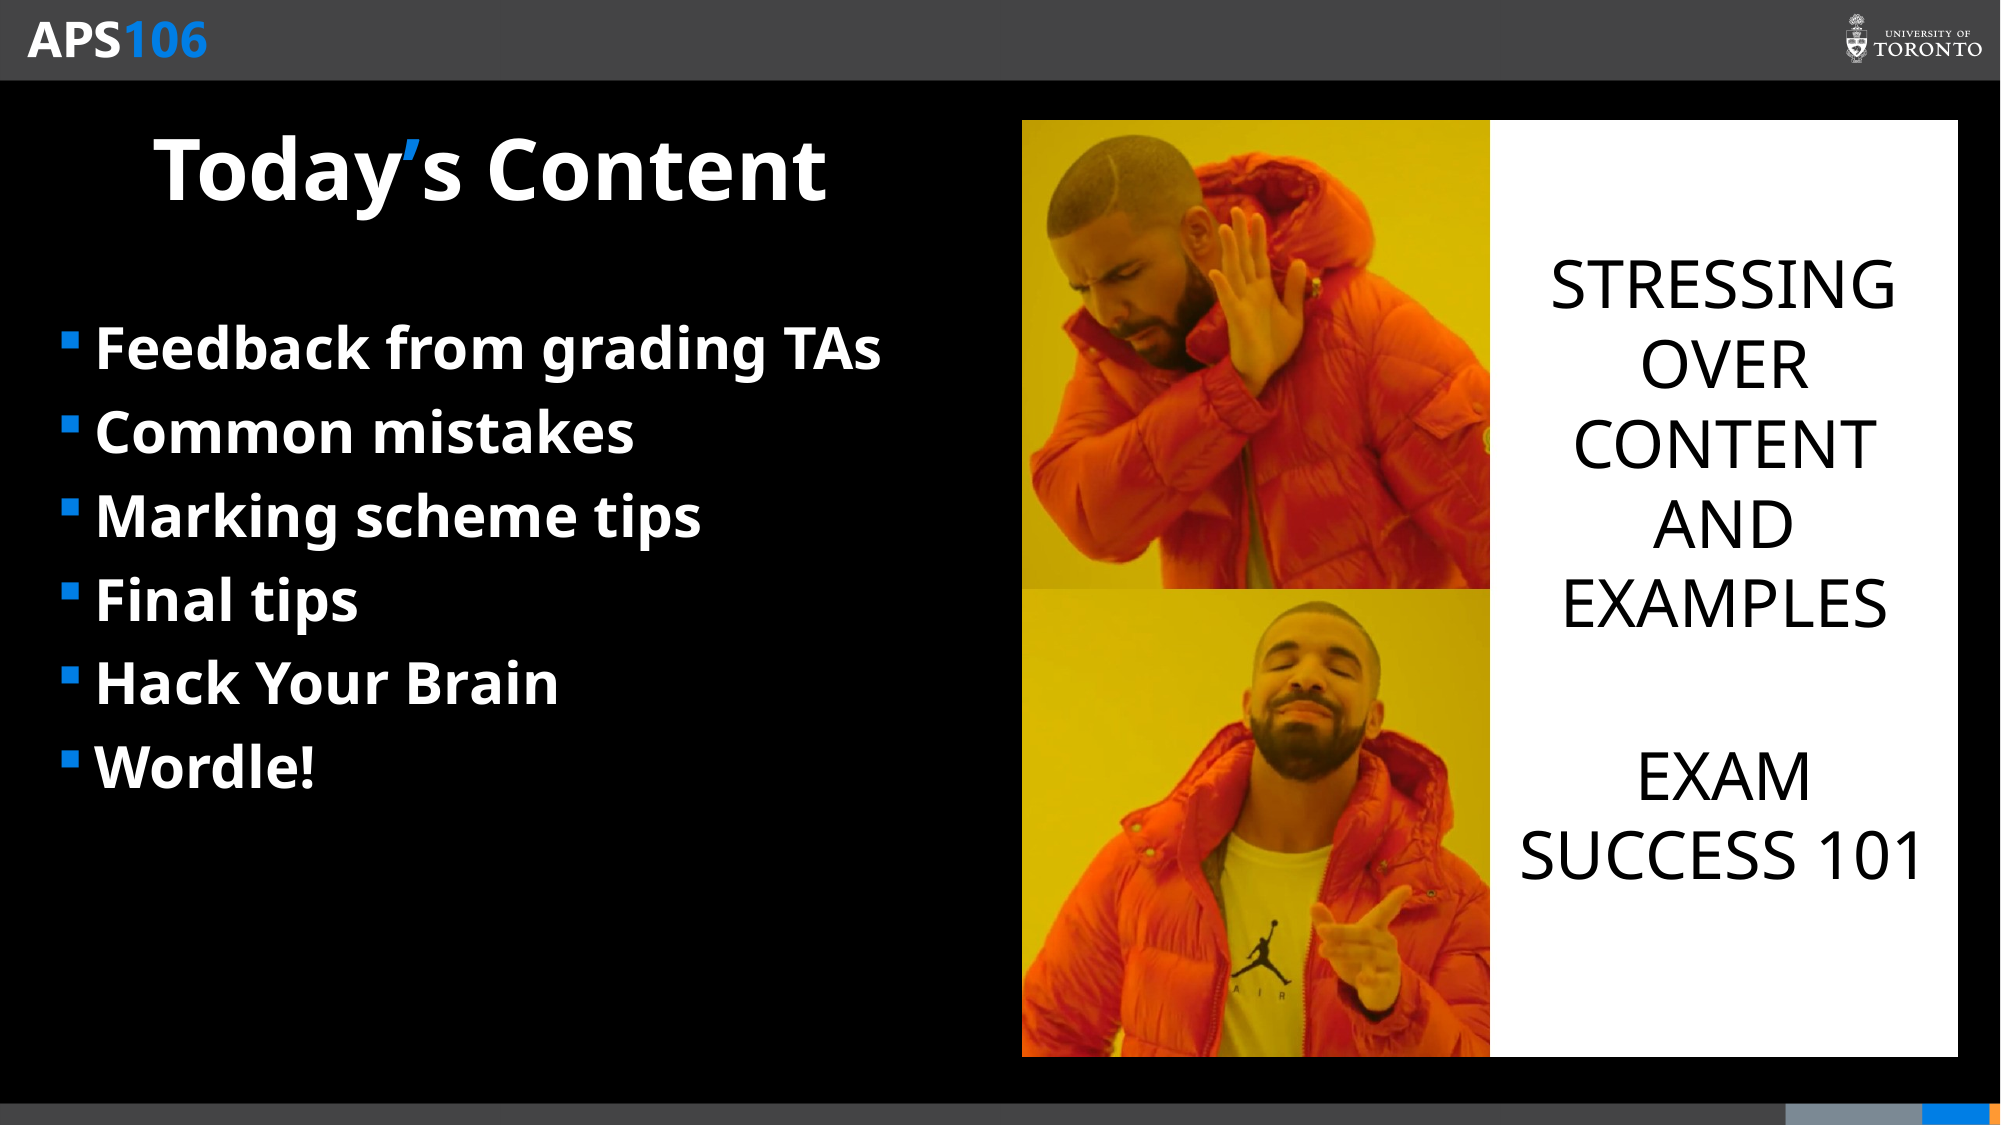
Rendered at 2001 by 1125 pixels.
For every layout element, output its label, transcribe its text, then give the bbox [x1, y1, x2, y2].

picture [0, 0, 2001, 1125]
list Feedback from grading TAs Common mistakes Marking scheme tips Final tips Hack Your Brain Wordle! [41, 312, 1022, 931]
title Today’s Content [137, 119, 1863, 227]
